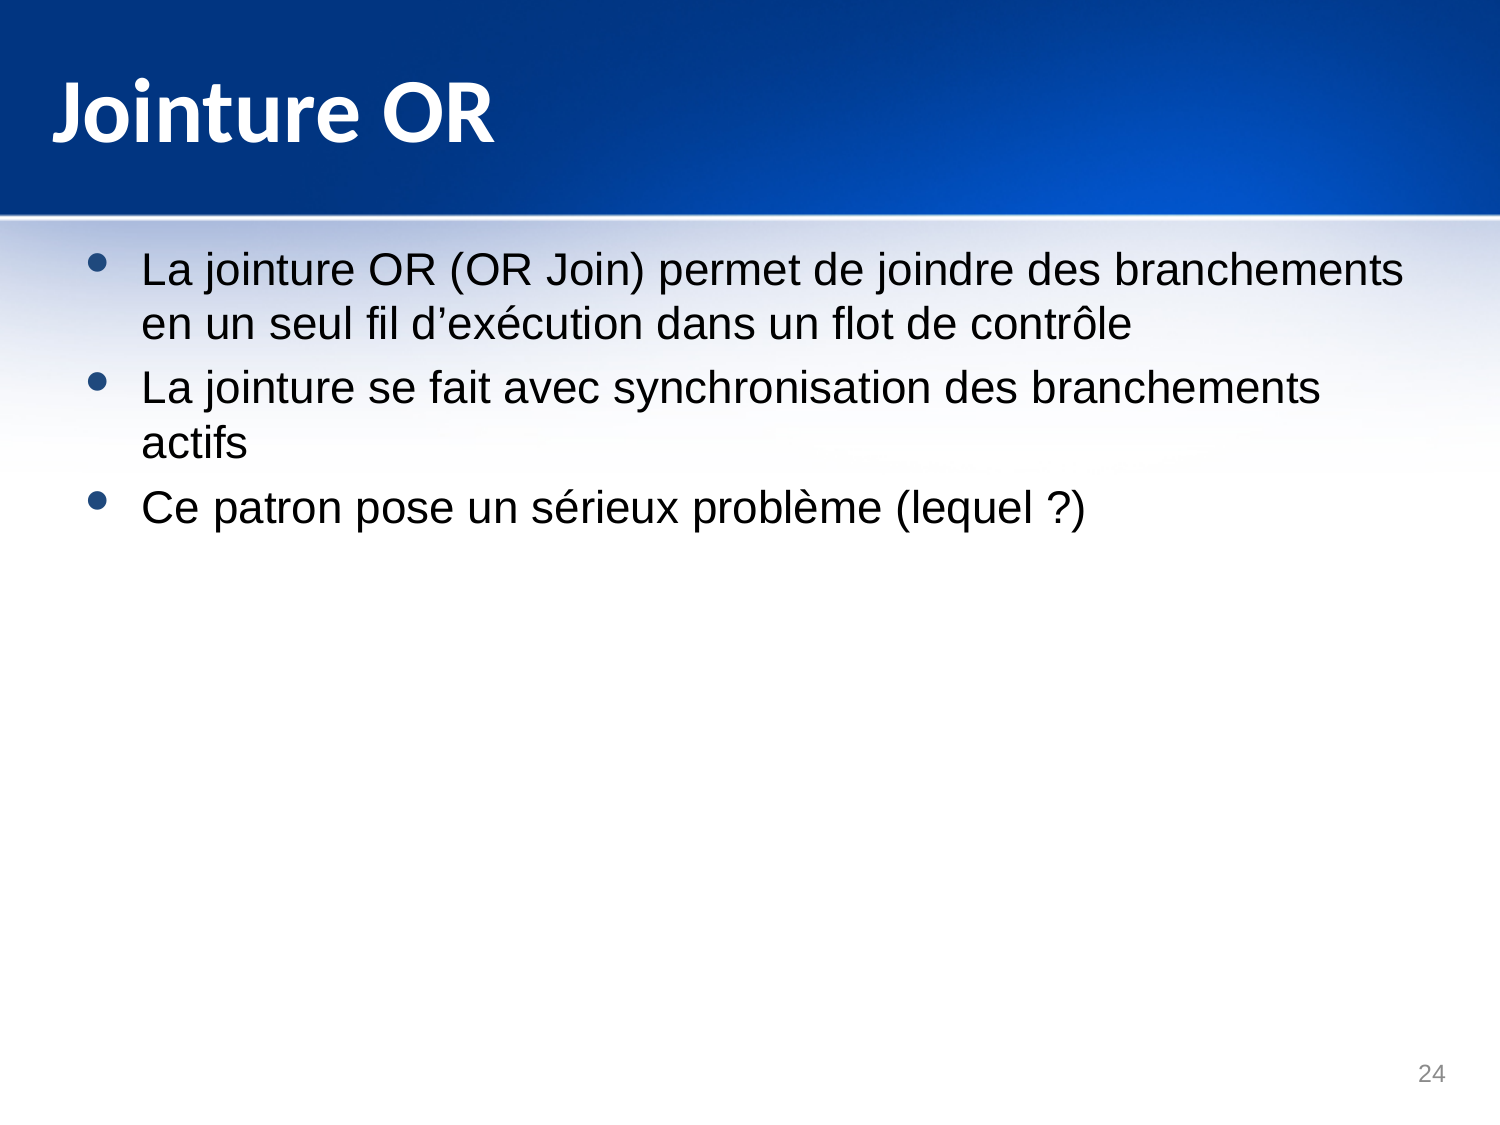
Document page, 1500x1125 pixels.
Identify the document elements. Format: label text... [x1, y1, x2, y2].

slide_number 24 [1111, 1042, 1462, 1103]
picture [0, 0, 1500, 1125]
text_box La jointure OR (OR Join) permet de joindre des branchements en un seul fil d’exécution dans un flot de contrôle La jointure se fait avec synchronisation des branchements actifs Ce patron pose un sérieux problème (lequel ?) [70, 231, 1421, 669]
title Jointure OR [37, 12, 1225, 200]
